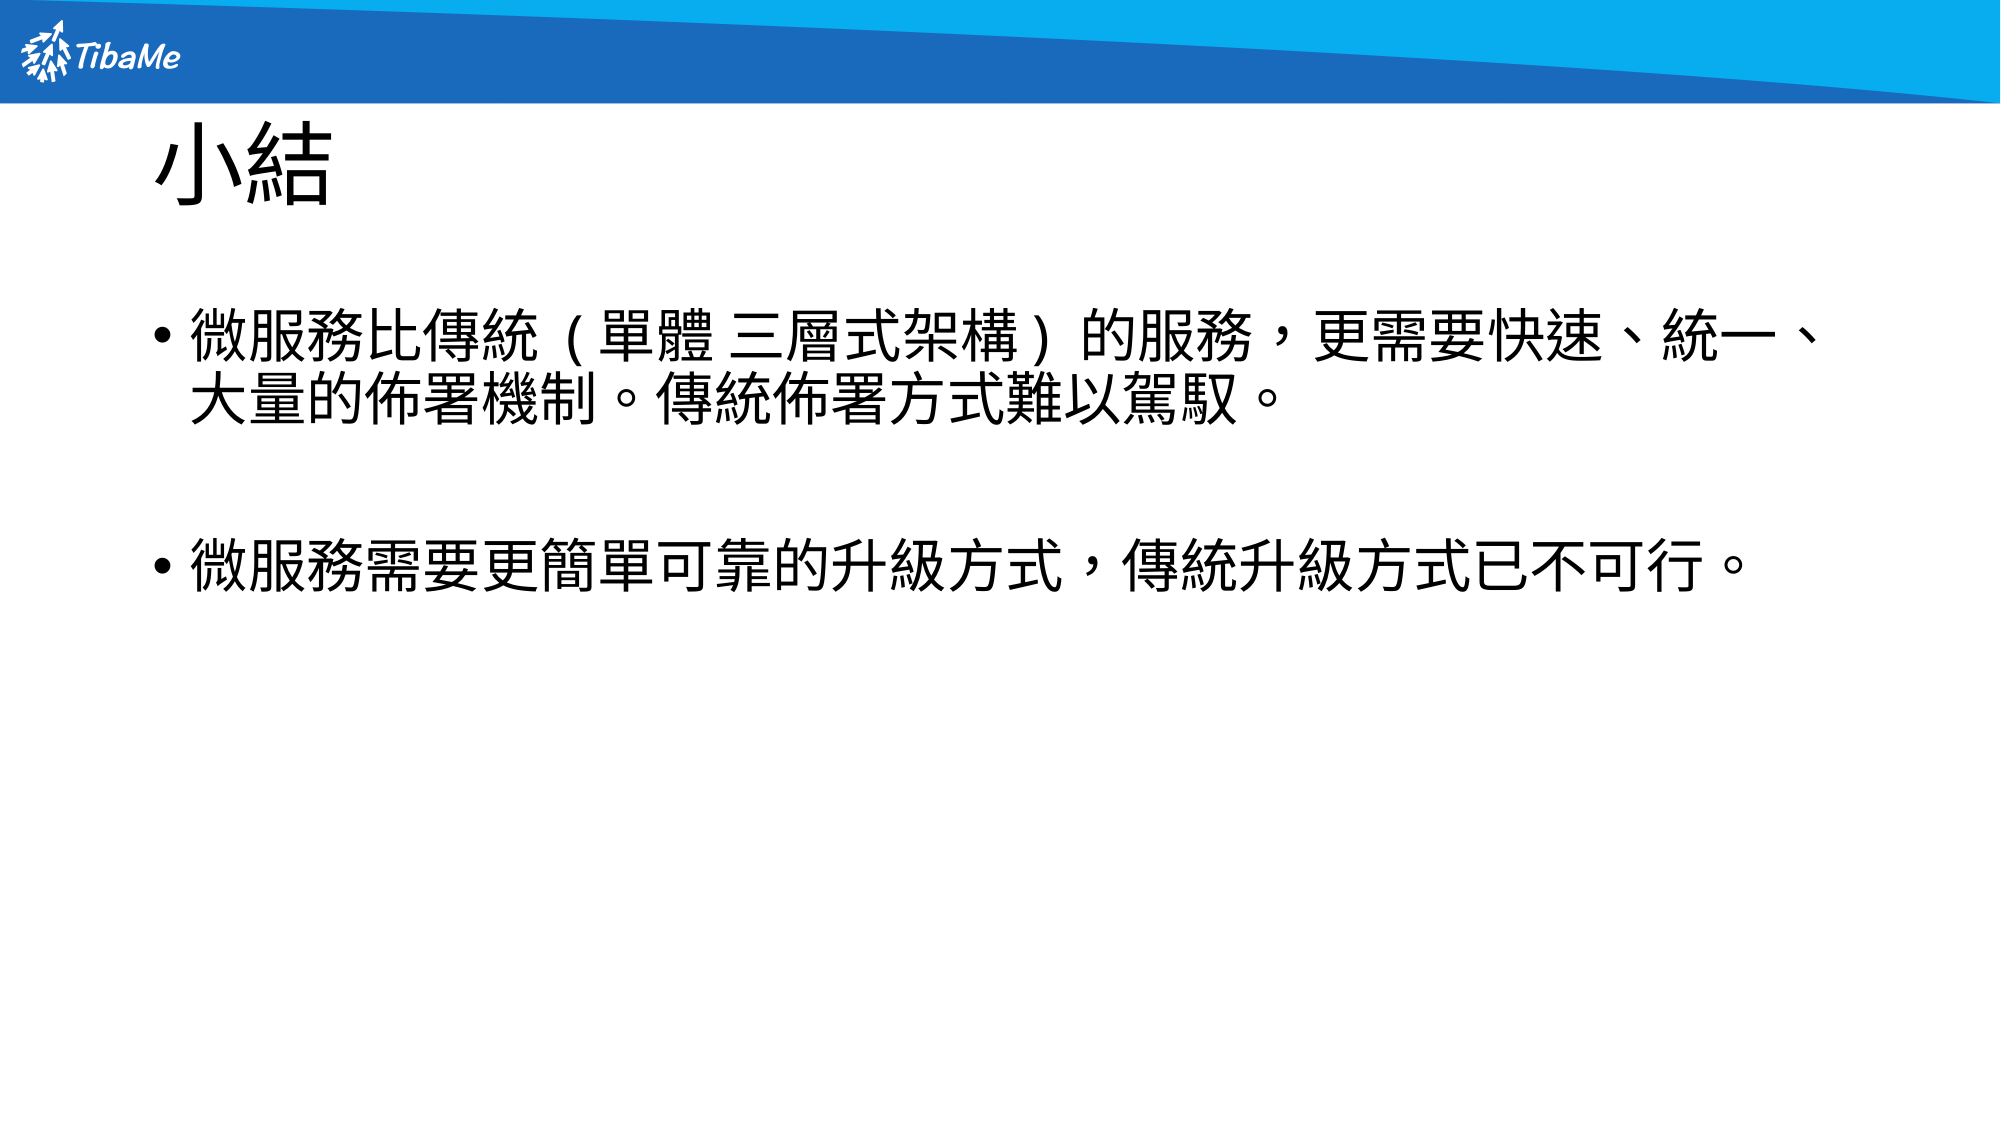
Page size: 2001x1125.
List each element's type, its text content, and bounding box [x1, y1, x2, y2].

list 微服務比傳統 (單體 三層式架構) 的服務，更需要快速、統一、大量的佈署機制。傳統佈署方式難以駕馭。 微服務需要更簡單可靠的升級方式，傳統升級方式已不可行。 [137, 299, 1863, 1014]
title 小結 [137, 59, 1863, 278]
picture [0, 0, 2001, 1125]
